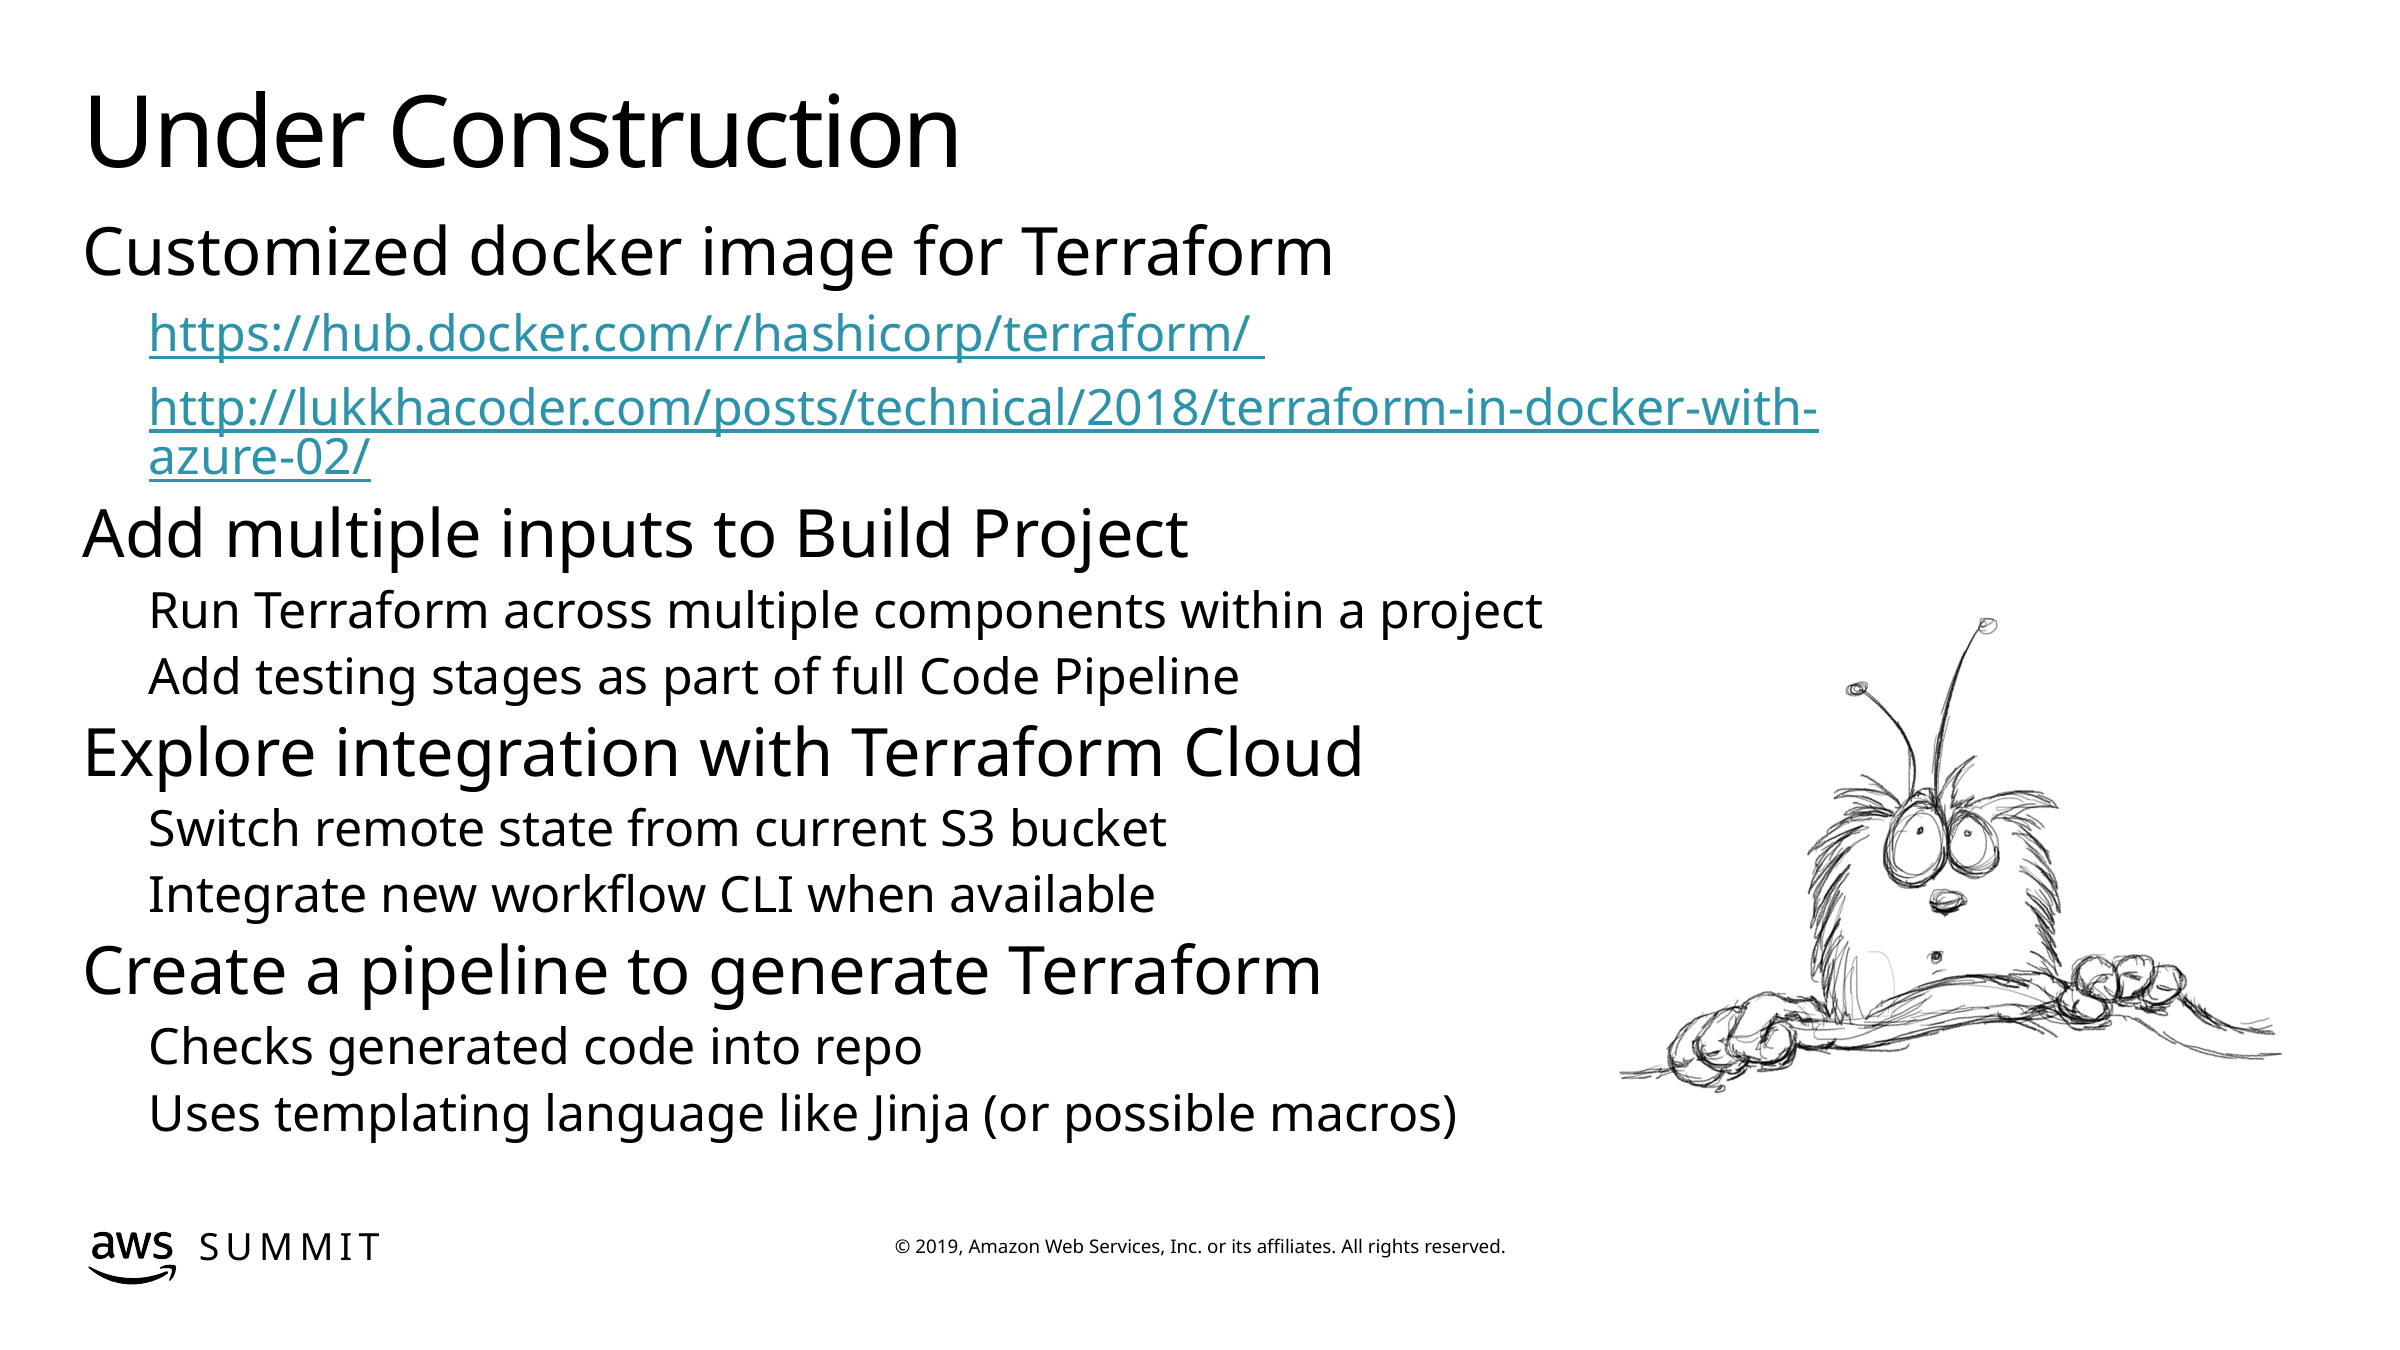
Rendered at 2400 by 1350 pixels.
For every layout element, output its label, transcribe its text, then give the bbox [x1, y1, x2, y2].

title Under Construction [52, 56, 2348, 235]
list Customized docker image for Terraform https://hub.docker.com/r/hashicorp/terraform/ http://lukkhacoder.com/posts/technical/2018/terraform-in-docker-with-azure-02/ Add multiple inputs to Build Project Run Terraform across multiple components within a project Add testing stages as part of full Code Pipeline Explore integration with Terraform Cloud Switch remote state from current S3 bucket Integrate new workflow CLI when available Create a pipeline to generate Terraform Checks generated code into repo Uses templating language like Jinja (or possible macros) [52, 194, 1870, 1120]
picture [1578, 540, 2302, 1156]
